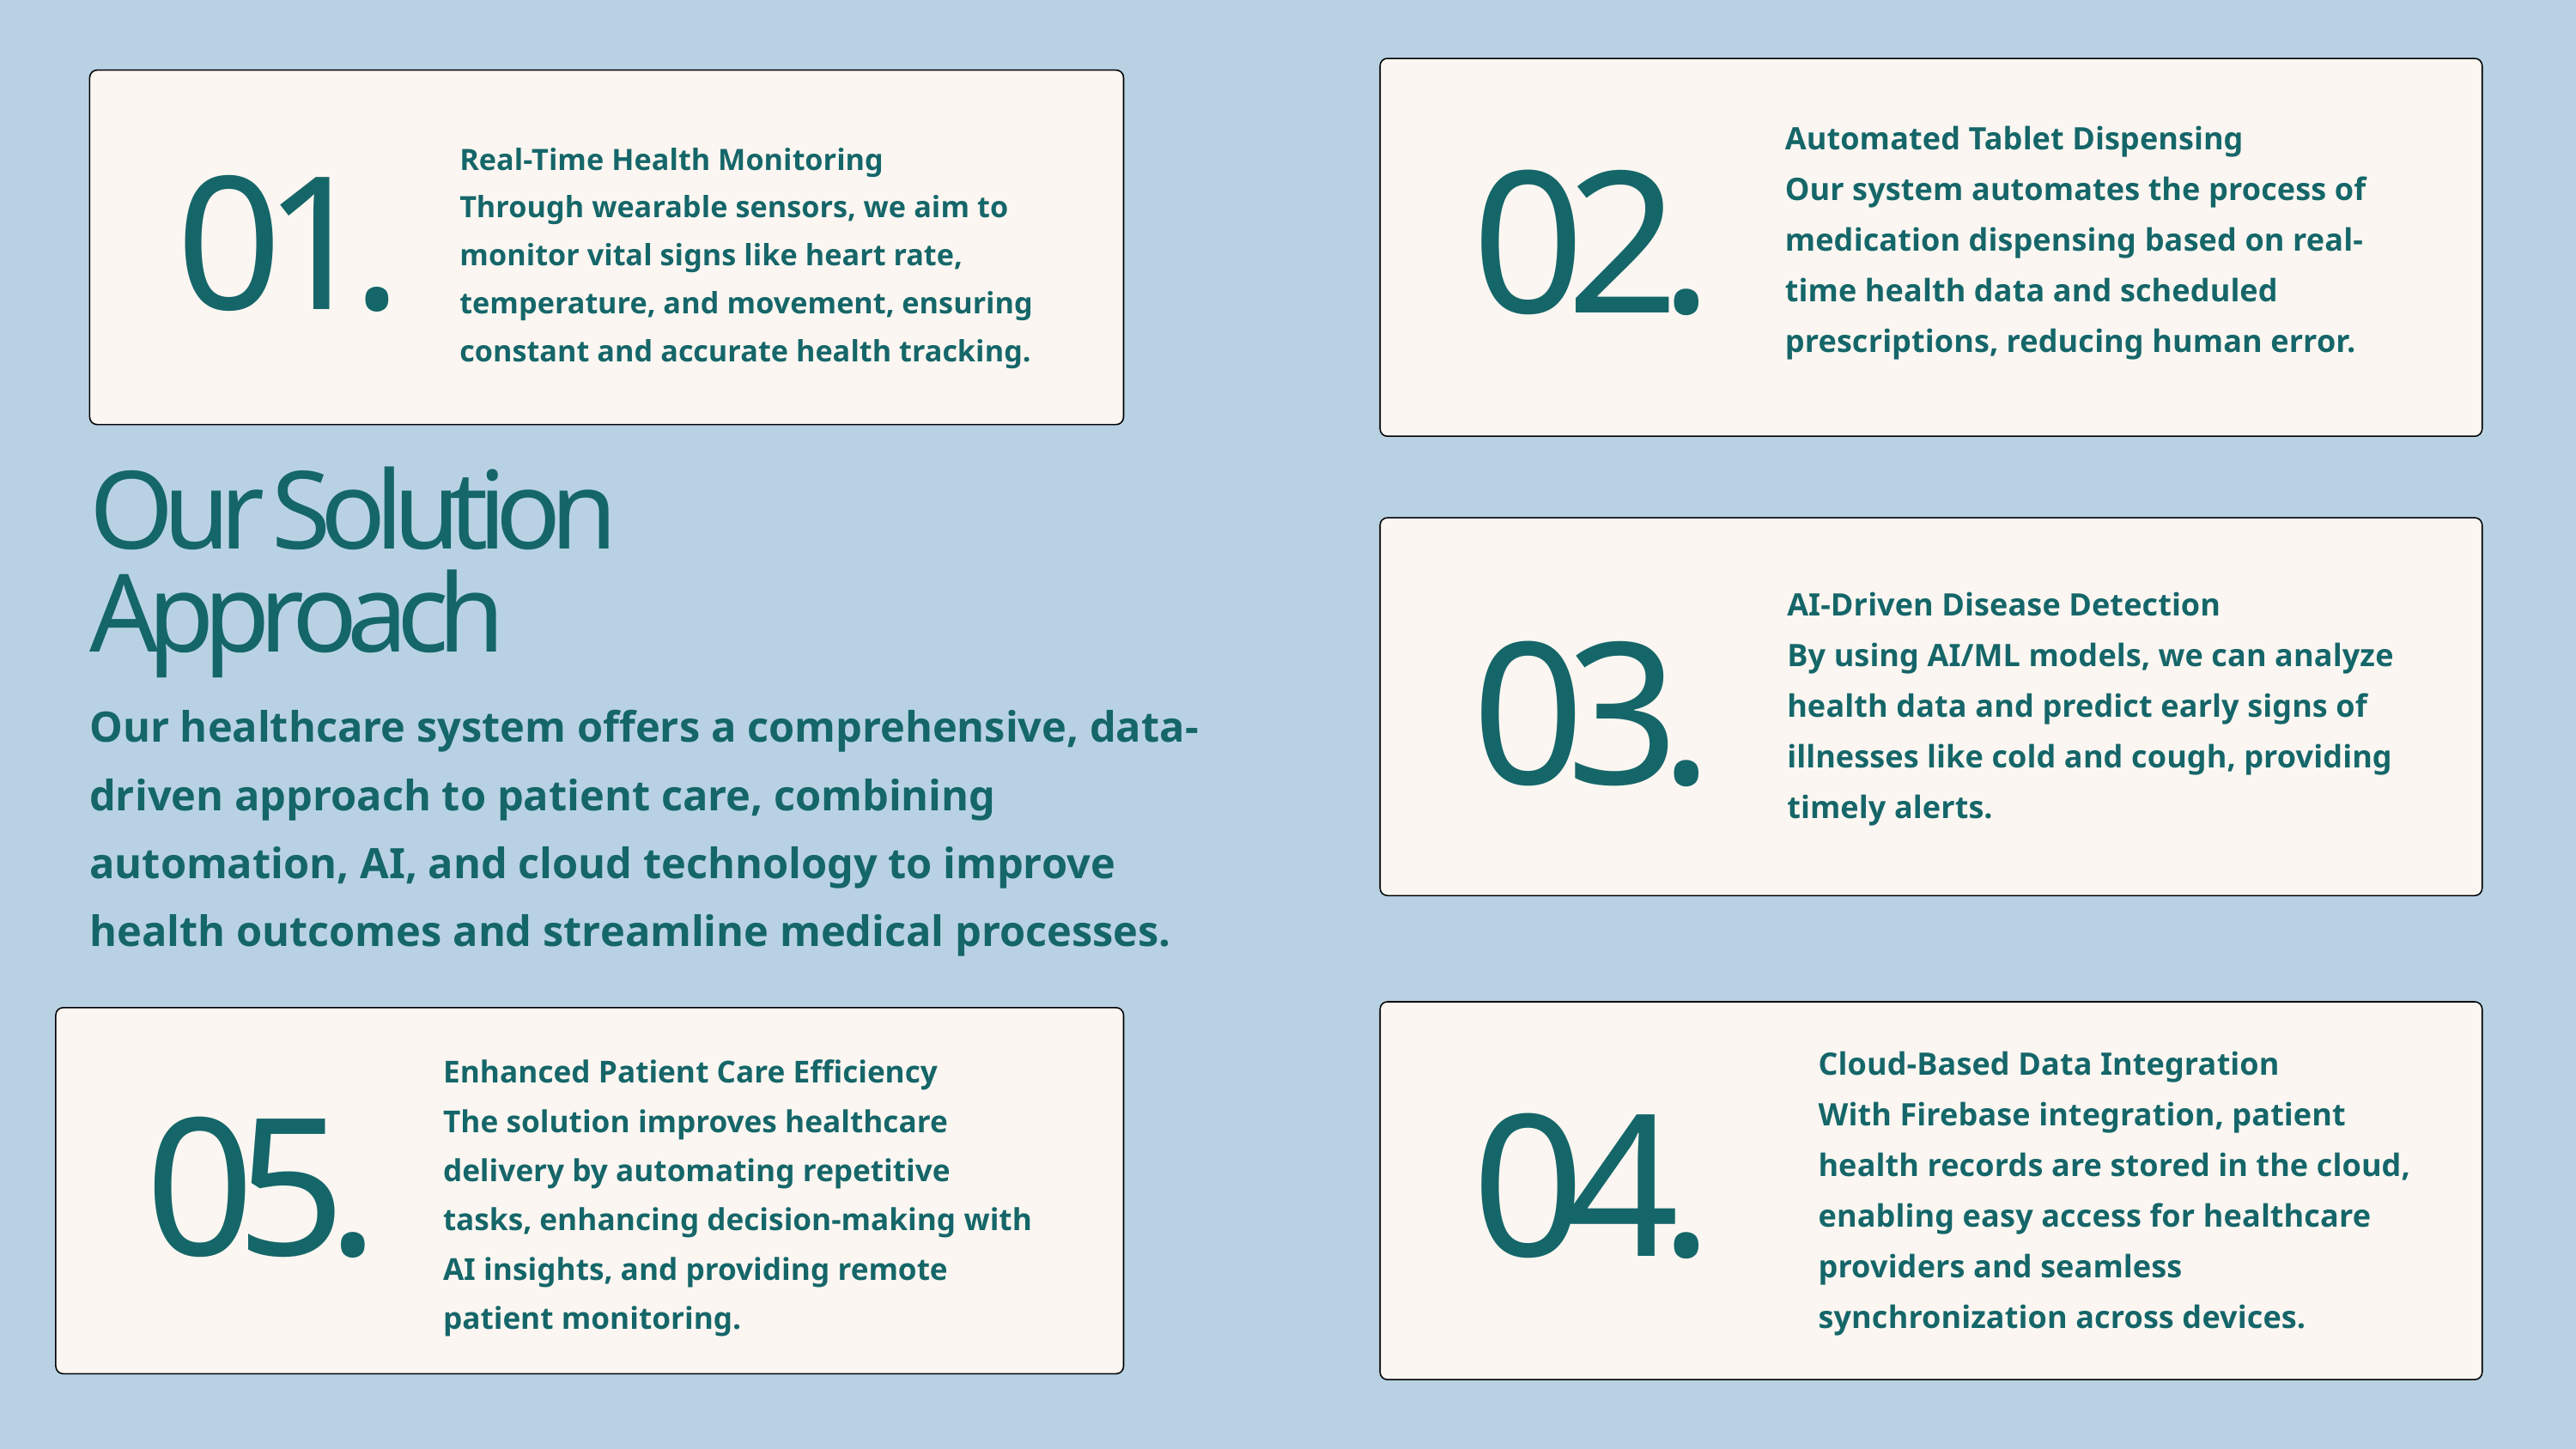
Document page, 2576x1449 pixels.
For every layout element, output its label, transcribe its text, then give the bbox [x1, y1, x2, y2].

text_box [55, 1007, 1124, 1374]
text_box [89, 70, 1124, 425]
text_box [1379, 517, 2482, 896]
text_box Our Solution Approach [89, 466, 933, 675]
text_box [1379, 1001, 2482, 1380]
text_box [1379, 58, 2482, 437]
text_box Our healthcare system offers a comprehensive, data-driven approach to patient care, combining automation, AI, and cloud technology to improve health outcomes and streamline medical processes. [89, 682, 1248, 955]
